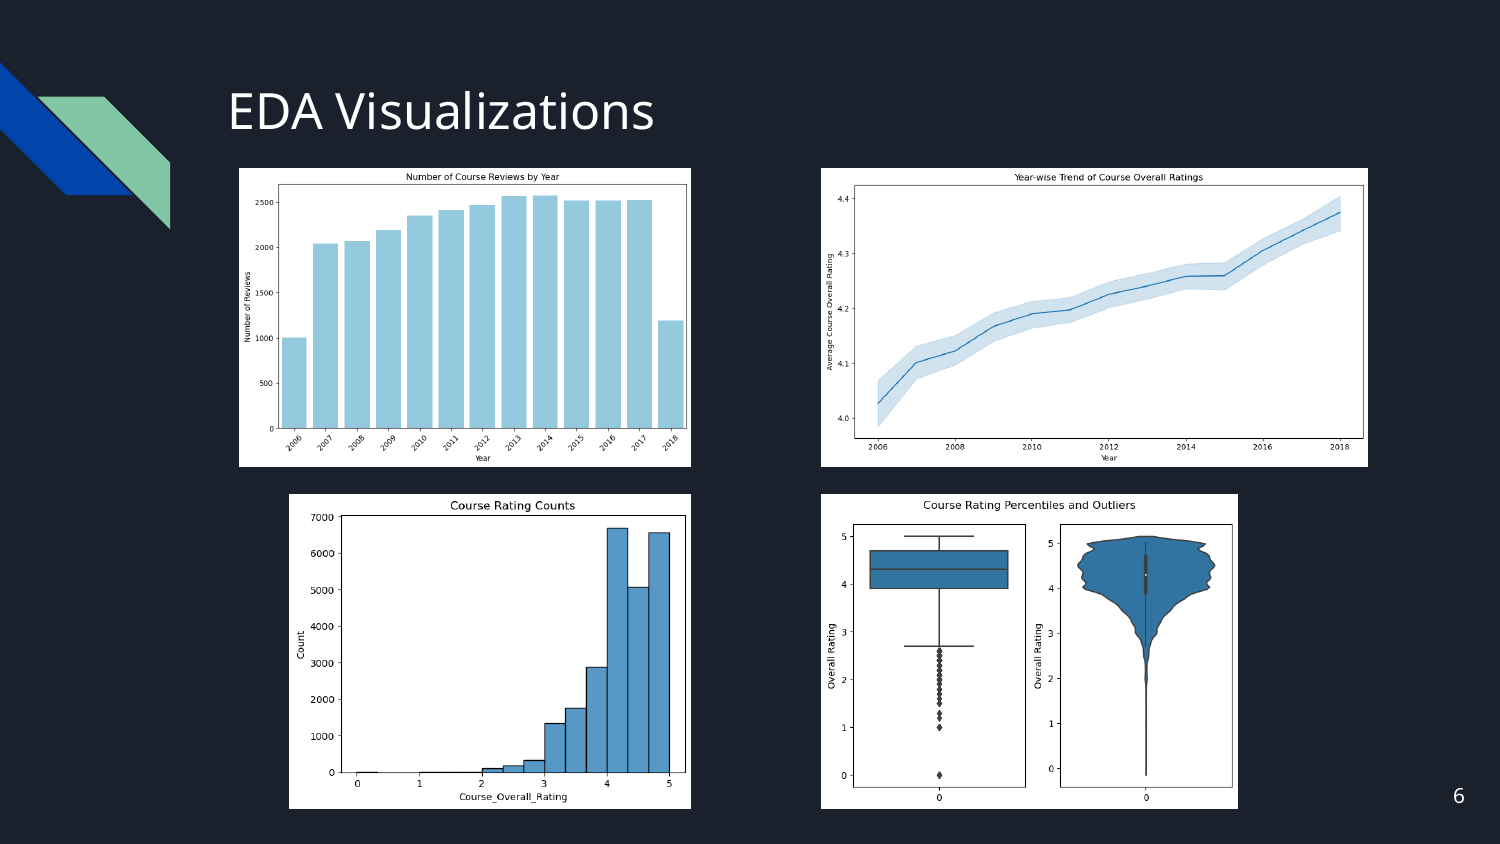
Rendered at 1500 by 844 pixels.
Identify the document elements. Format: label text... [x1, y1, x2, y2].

picture [289, 494, 691, 809]
picture [821, 494, 1238, 809]
picture [821, 168, 1368, 467]
slide_number ‹#› [1389, 764, 1480, 830]
title EDA Visualizations [212, 64, 1368, 215]
picture [239, 168, 691, 467]
